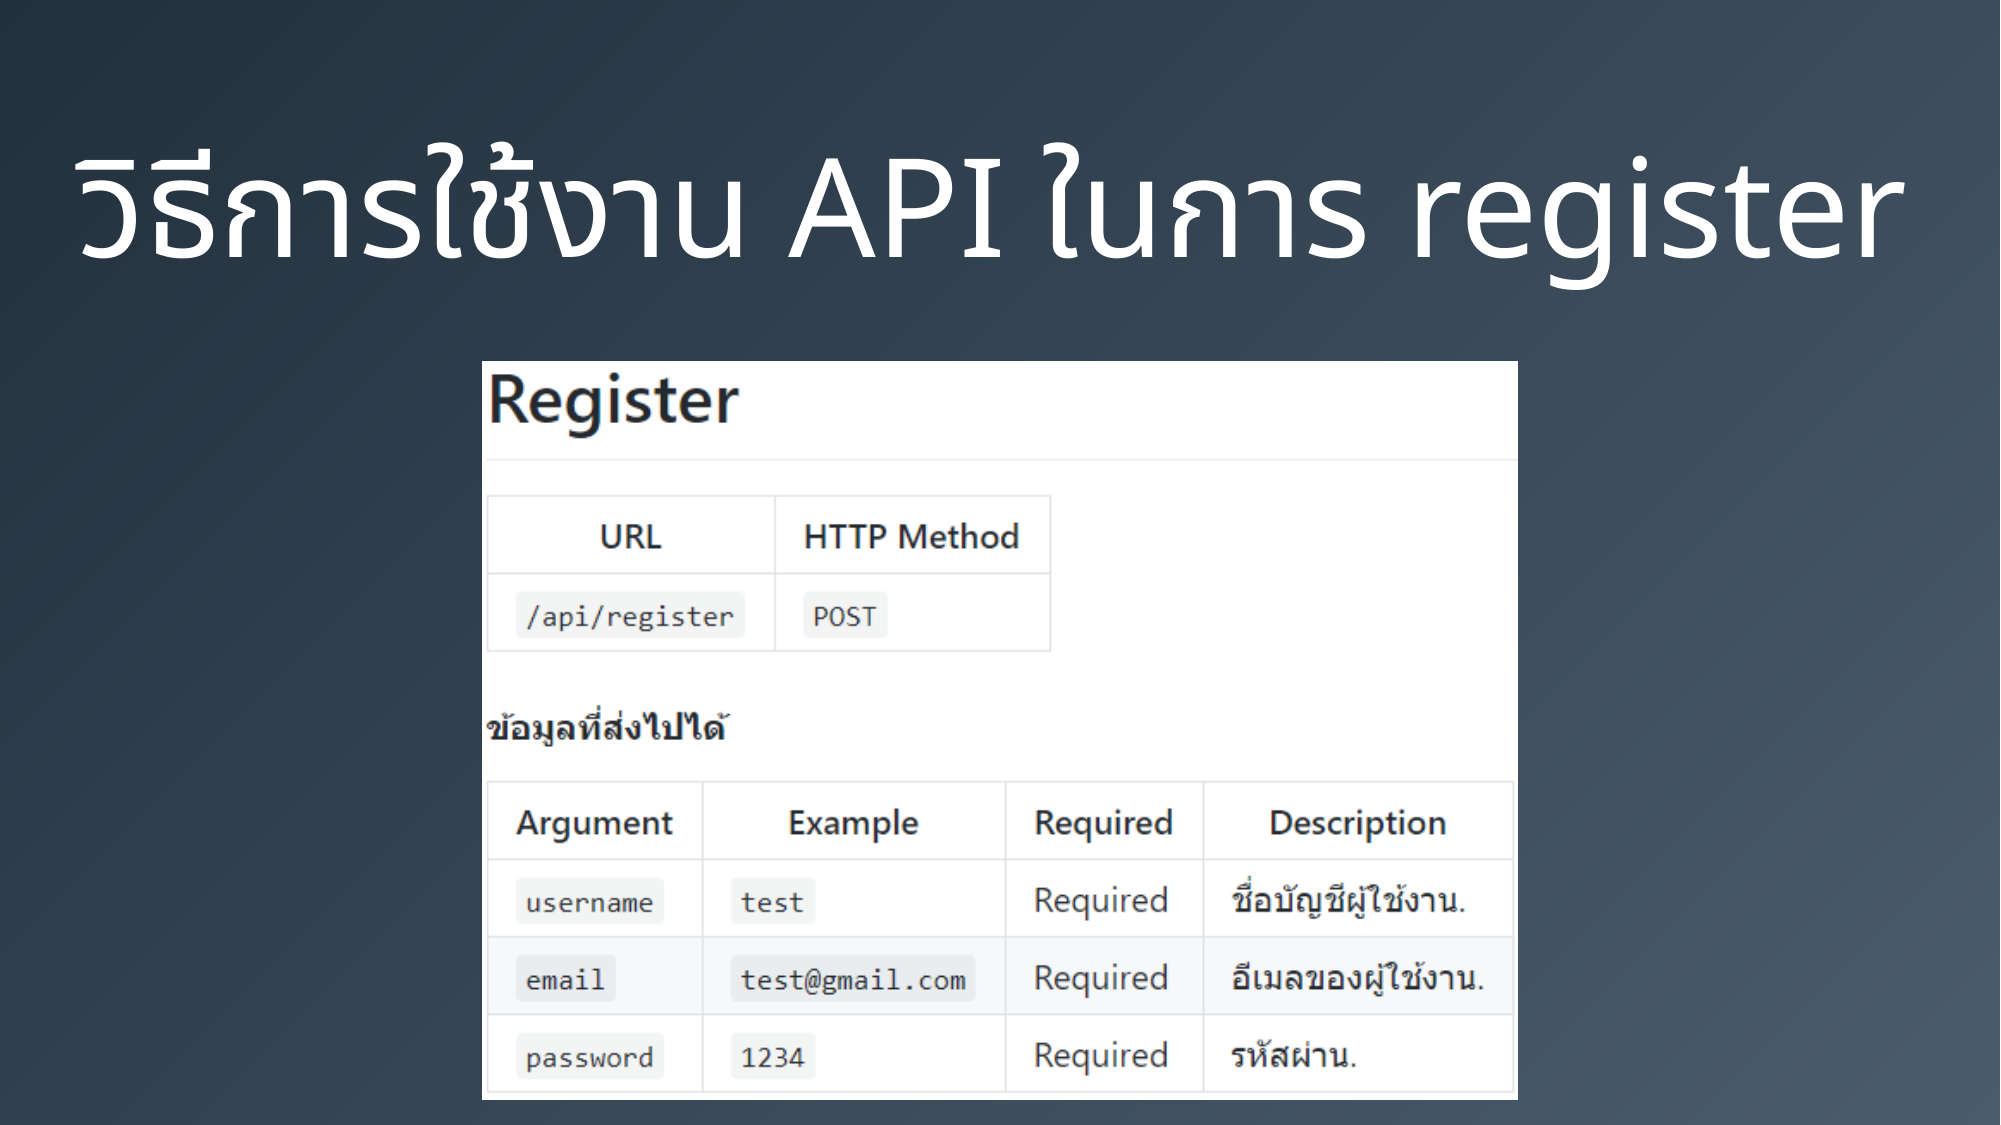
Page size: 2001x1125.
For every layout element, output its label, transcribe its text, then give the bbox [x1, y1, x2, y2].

text_box วิธีการใช้งาน API ในการ register [62, 112, 1923, 293]
picture [482, 361, 1518, 1100]
